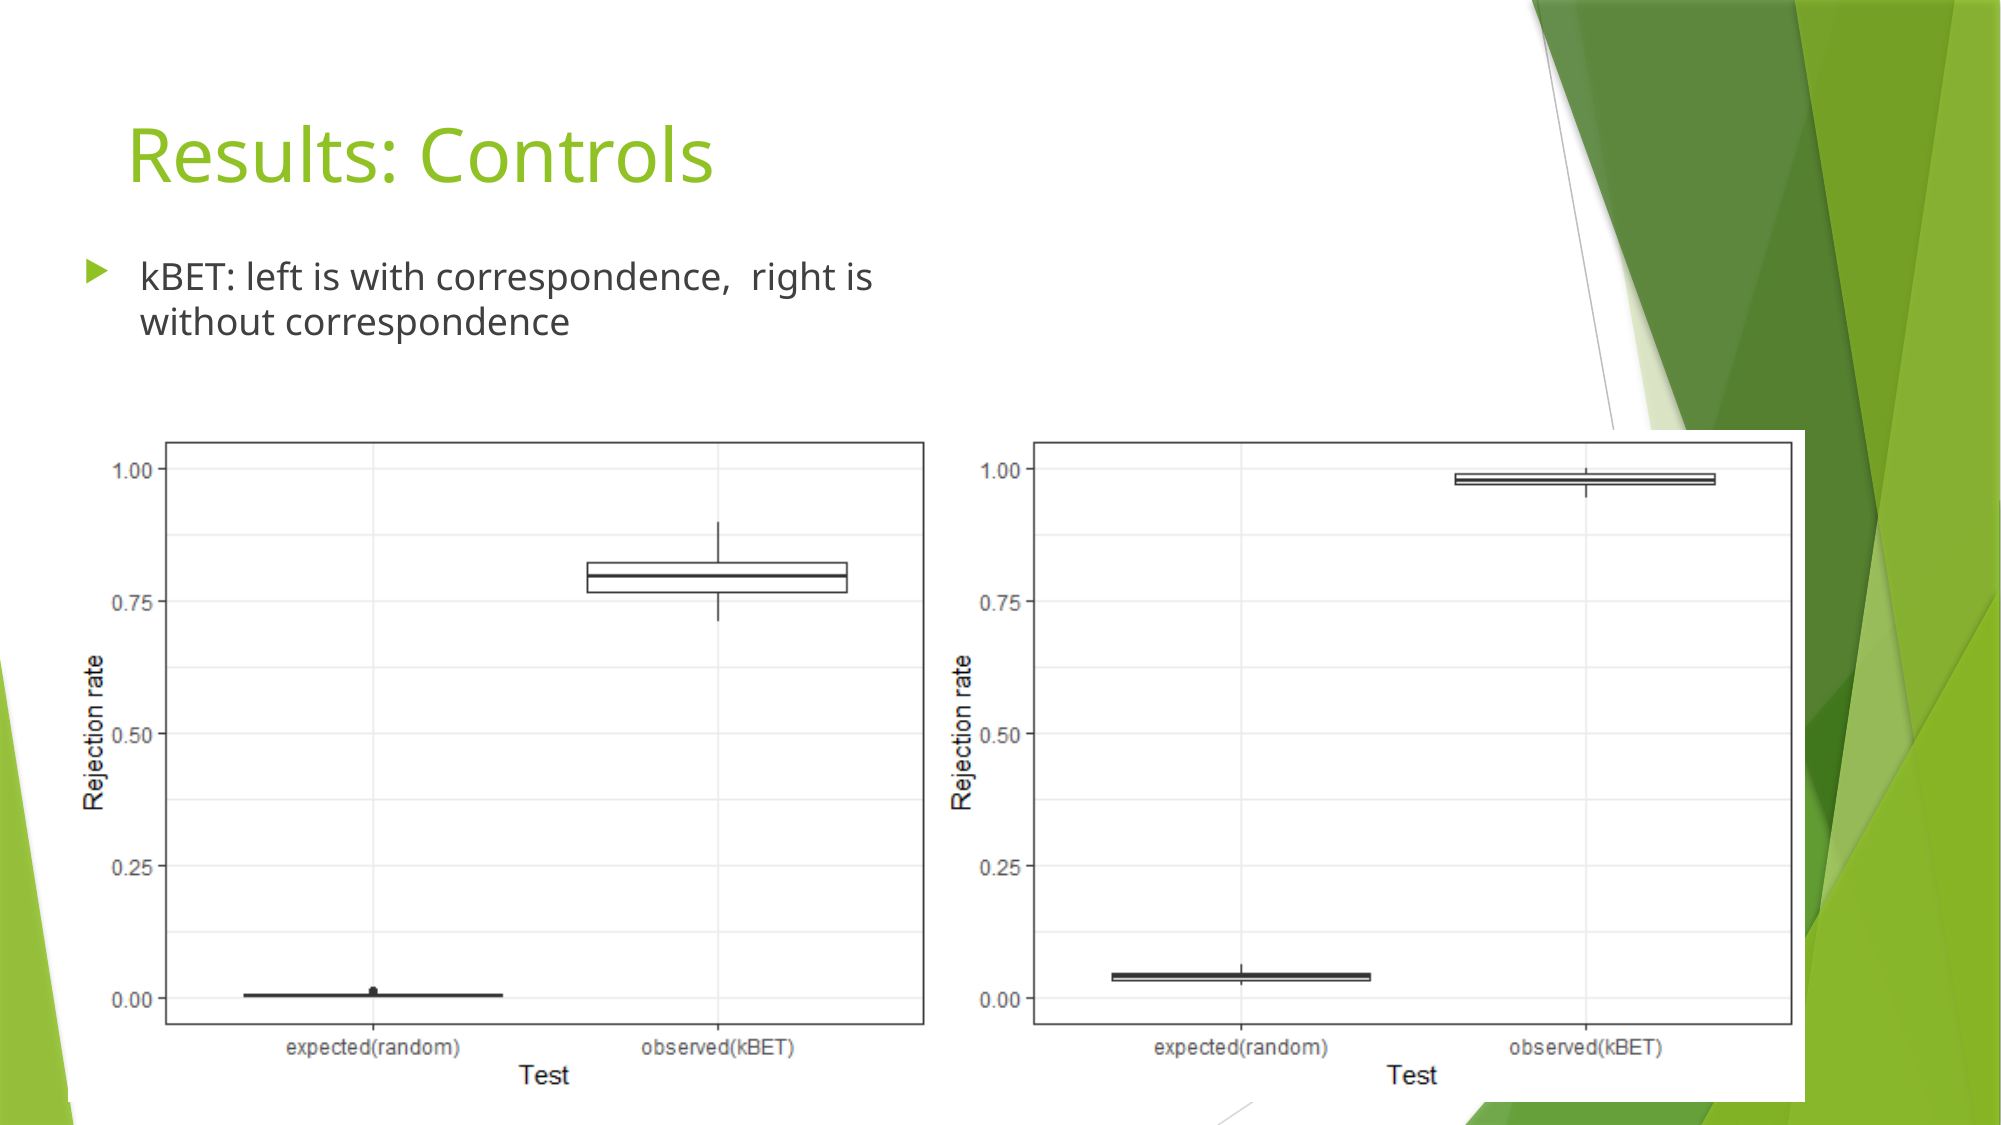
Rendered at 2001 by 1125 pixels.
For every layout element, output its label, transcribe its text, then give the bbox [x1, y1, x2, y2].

title Results: Controls [111, 99, 1522, 317]
list kBET: left is with correspondence, right is without correspondence [68, 244, 1016, 430]
picture [68, 430, 1805, 1103]
